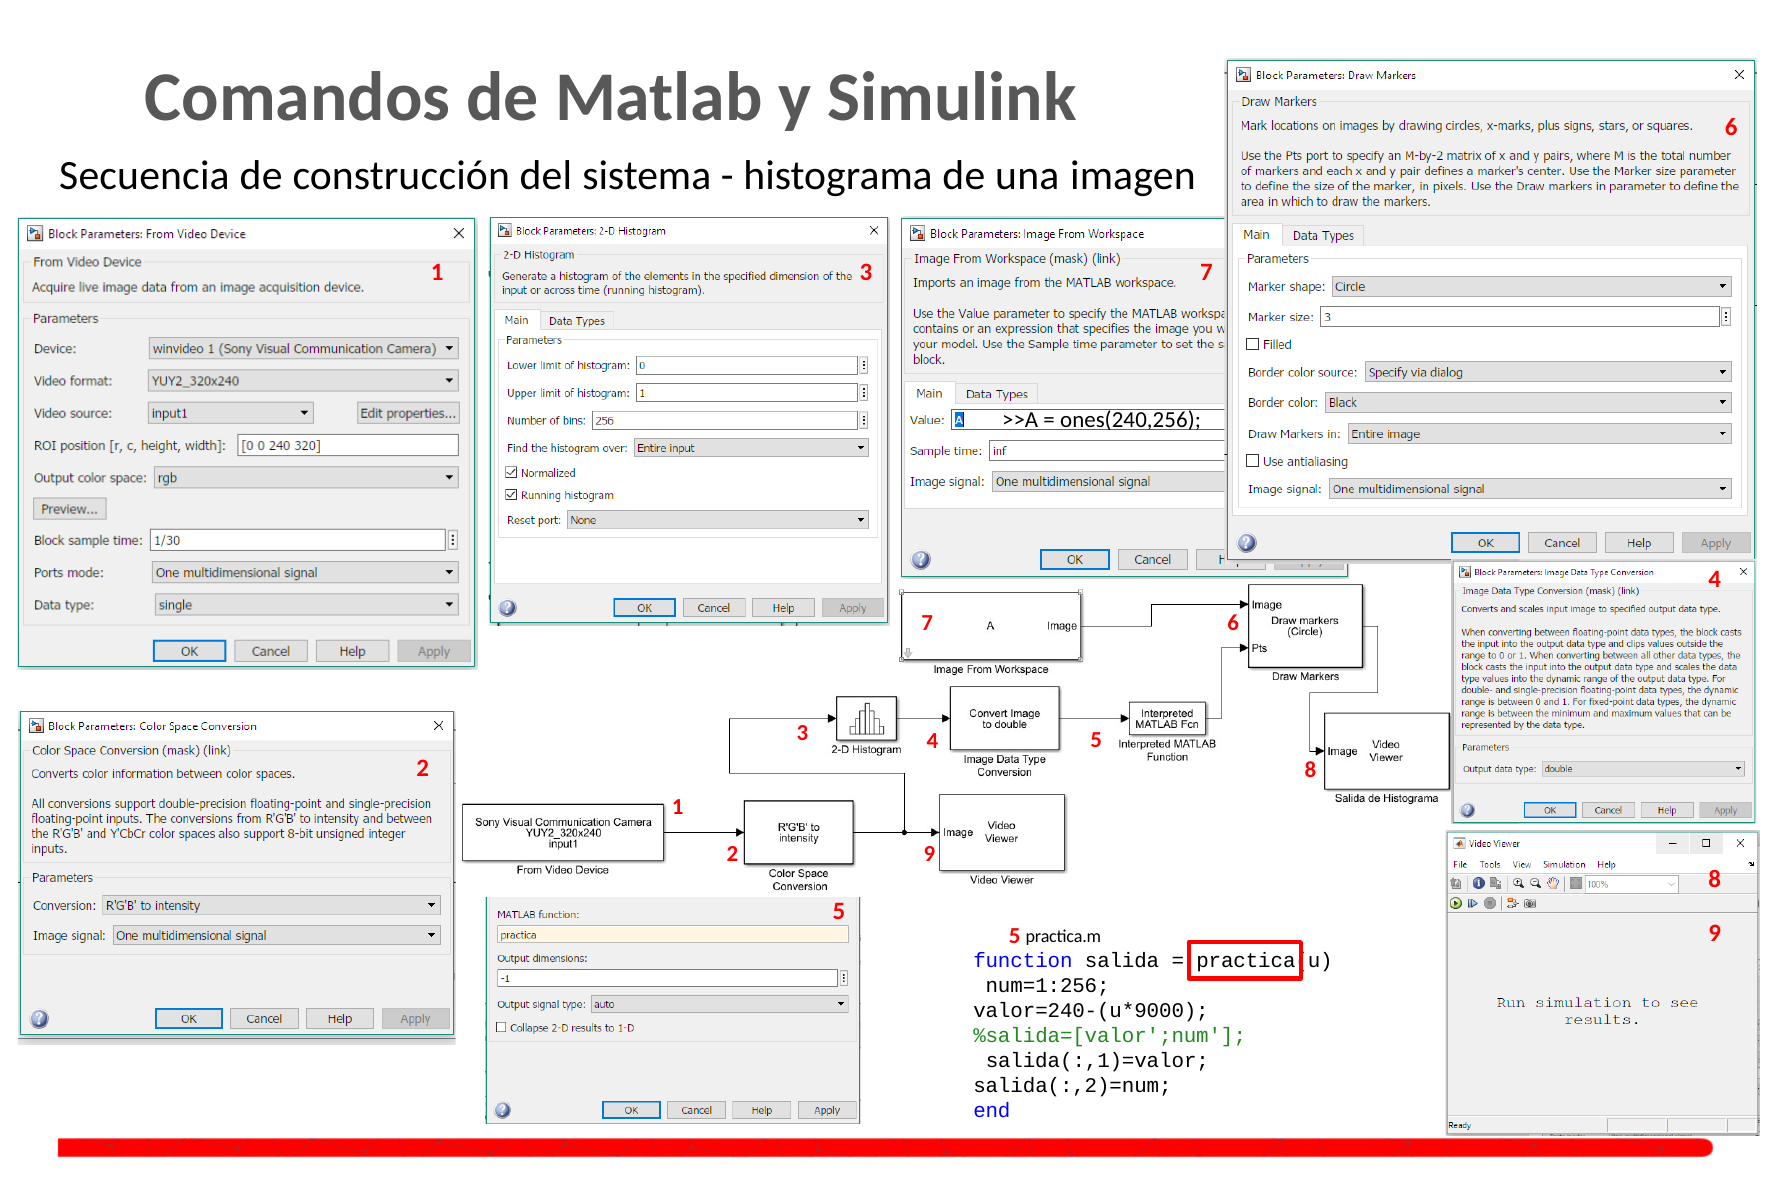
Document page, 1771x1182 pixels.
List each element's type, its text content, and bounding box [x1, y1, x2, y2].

text_box 7 [1198, 253, 1216, 286]
text_box [1451, 559, 1757, 824]
text_box 2 [724, 836, 741, 867]
text_box [18, 711, 456, 1045]
text_box 4 [924, 723, 941, 753]
text_box [900, 216, 1350, 579]
text_box 9 [921, 836, 938, 867]
text_box 1 [428, 253, 446, 286]
text_box 4 [1706, 560, 1724, 593]
text_box [1224, 58, 1757, 564]
text_box 7 [919, 605, 936, 635]
text_box [485, 897, 861, 1124]
title Comandos de Matlab y Simulink Secuencia de construcción del sistema - histograma de una imagen [57, 25, 1204, 248]
text_box [488, 248, 890, 626]
text_box 3 [857, 253, 875, 286]
text_box 3 [794, 715, 811, 746]
text_box >>A = ones(240,256); [999, 402, 1204, 432]
text_box [1445, 830, 1760, 1136]
text_box 2 [414, 749, 432, 782]
text_box 8 [1302, 752, 1319, 782]
text_box 9 [1706, 914, 1724, 947]
text_box function salida = practica(u) num=1:256; valor=240-(u*9000); %salida=[valor';num']; salida(:,1)=valor; salida(:,2)=num; end [971, 945, 1338, 1122]
text_box 6 [1722, 108, 1740, 141]
text_box 8 [1706, 860, 1724, 893]
text_box 5 [1088, 722, 1105, 752]
text_box 5 practica.m [1006, 909, 1117, 950]
picture [57, 1135, 1714, 1158]
text_box [1188, 942, 1301, 979]
text_box 6 [1225, 605, 1241, 635]
text_box [17, 217, 478, 670]
text_box 1 [669, 789, 686, 820]
text_box 5 [830, 892, 848, 925]
text_box [457, 553, 1474, 897]
